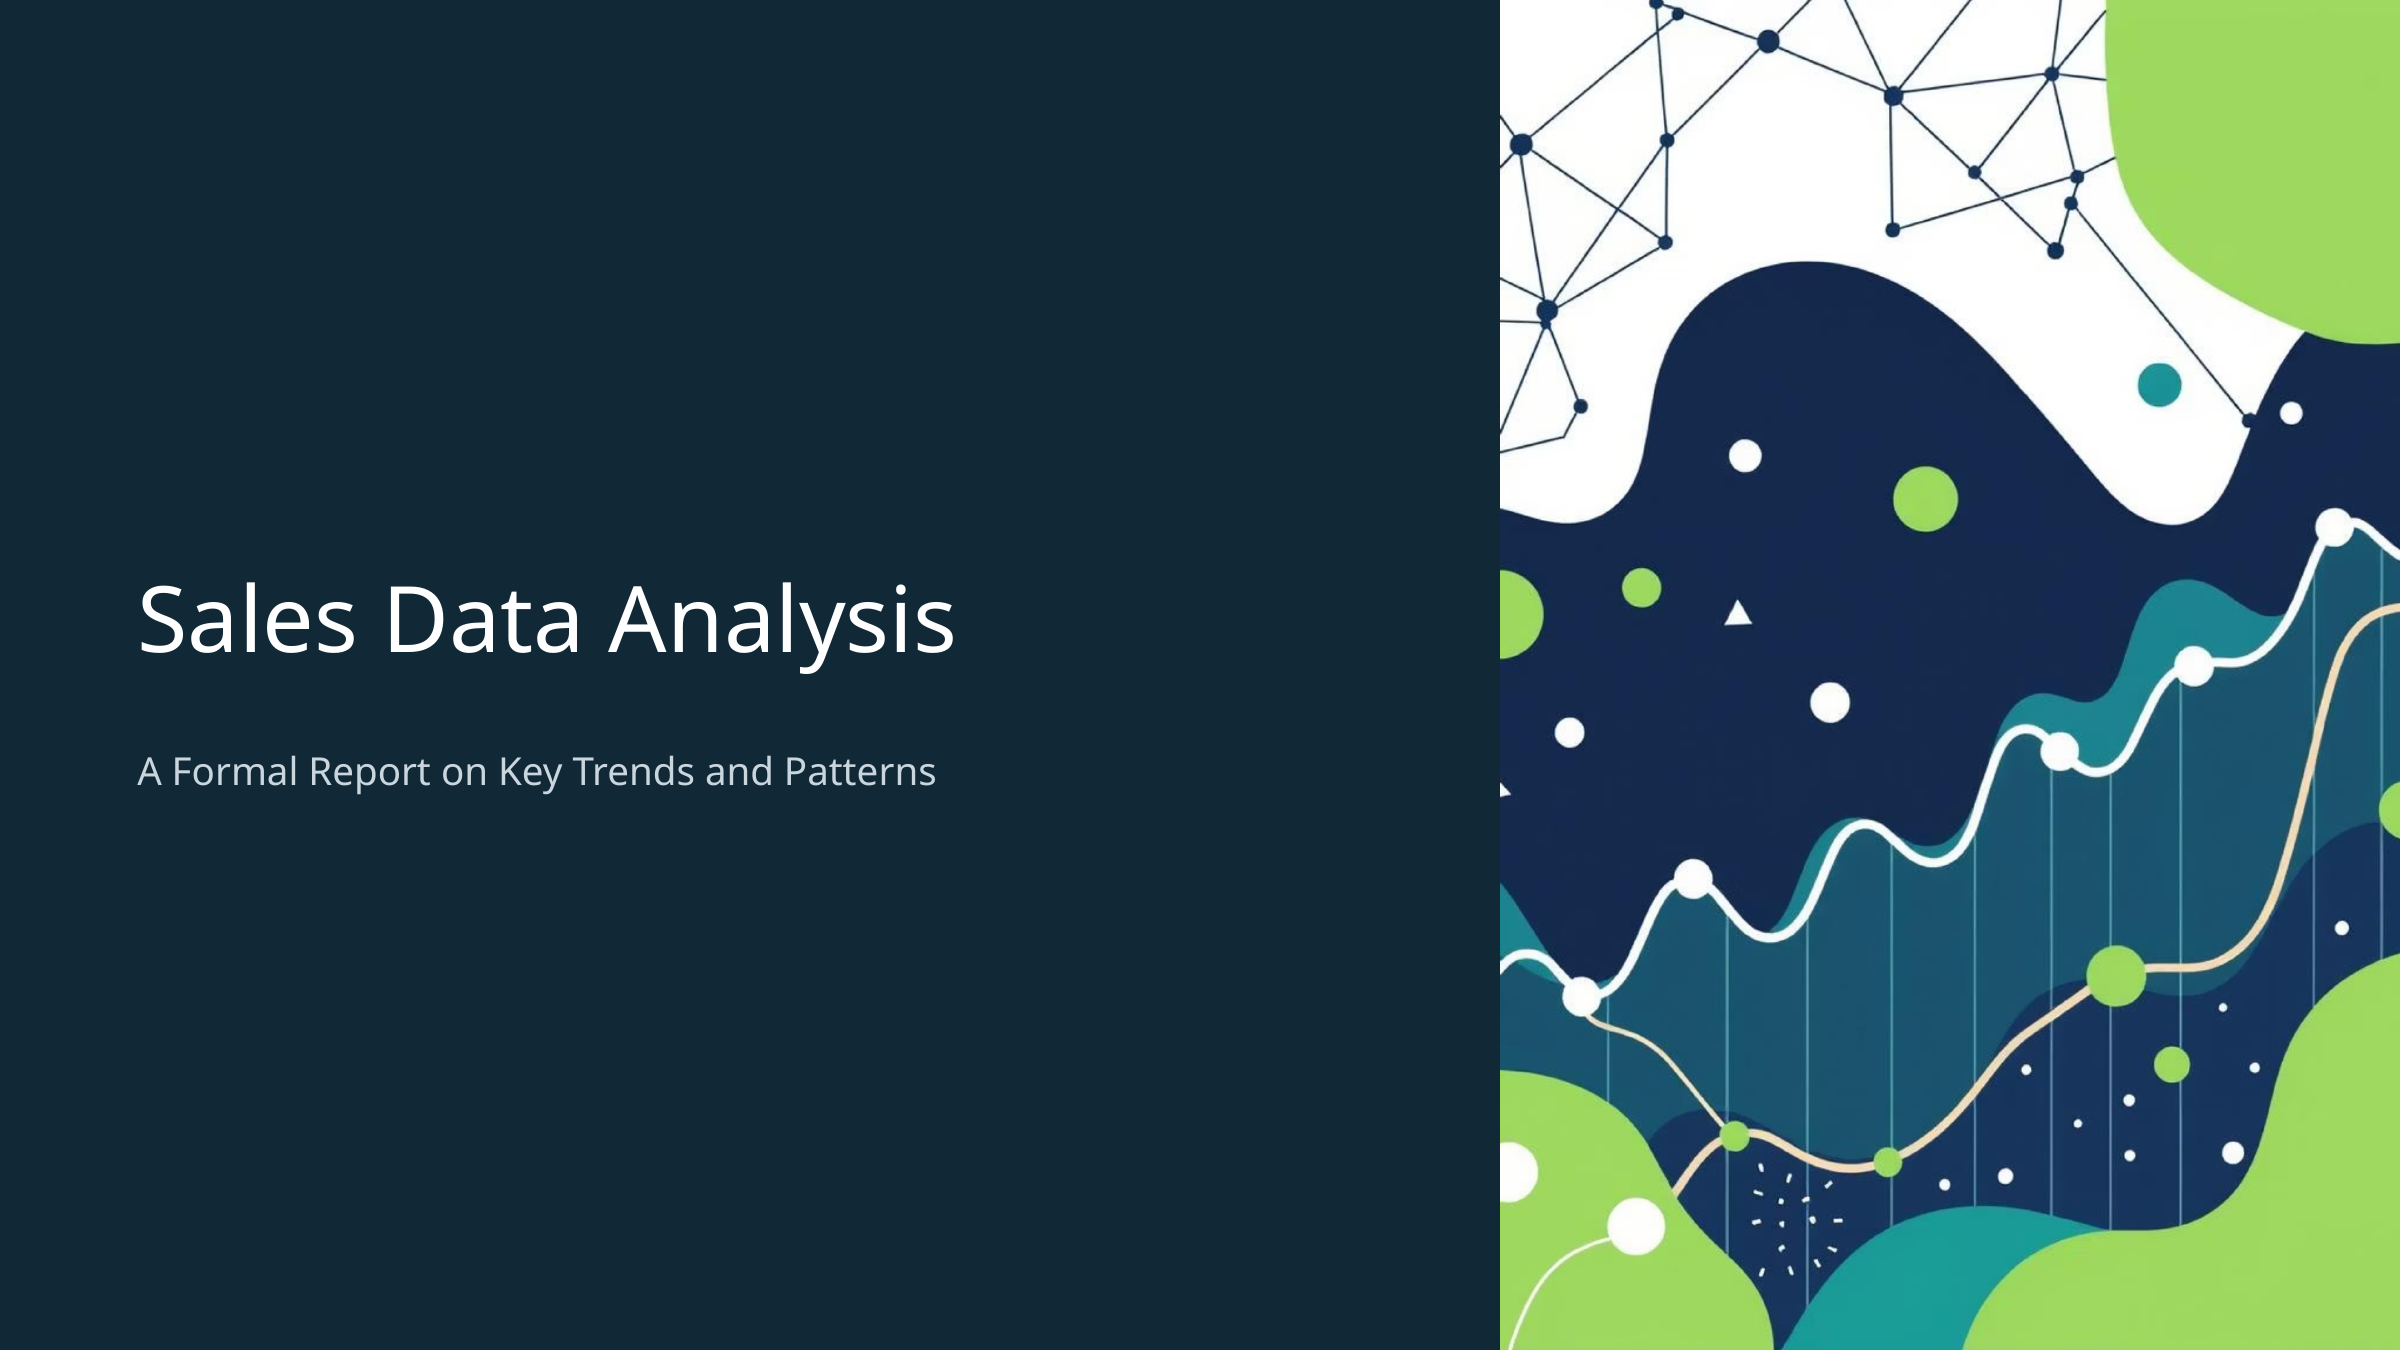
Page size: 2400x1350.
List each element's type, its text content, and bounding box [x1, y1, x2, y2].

text_box Sales Data Analysis [137, 556, 1227, 672]
text_box A Formal Report on Key Trends and Patterns [137, 730, 1363, 794]
picture [1499, 0, 2400, 1350]
